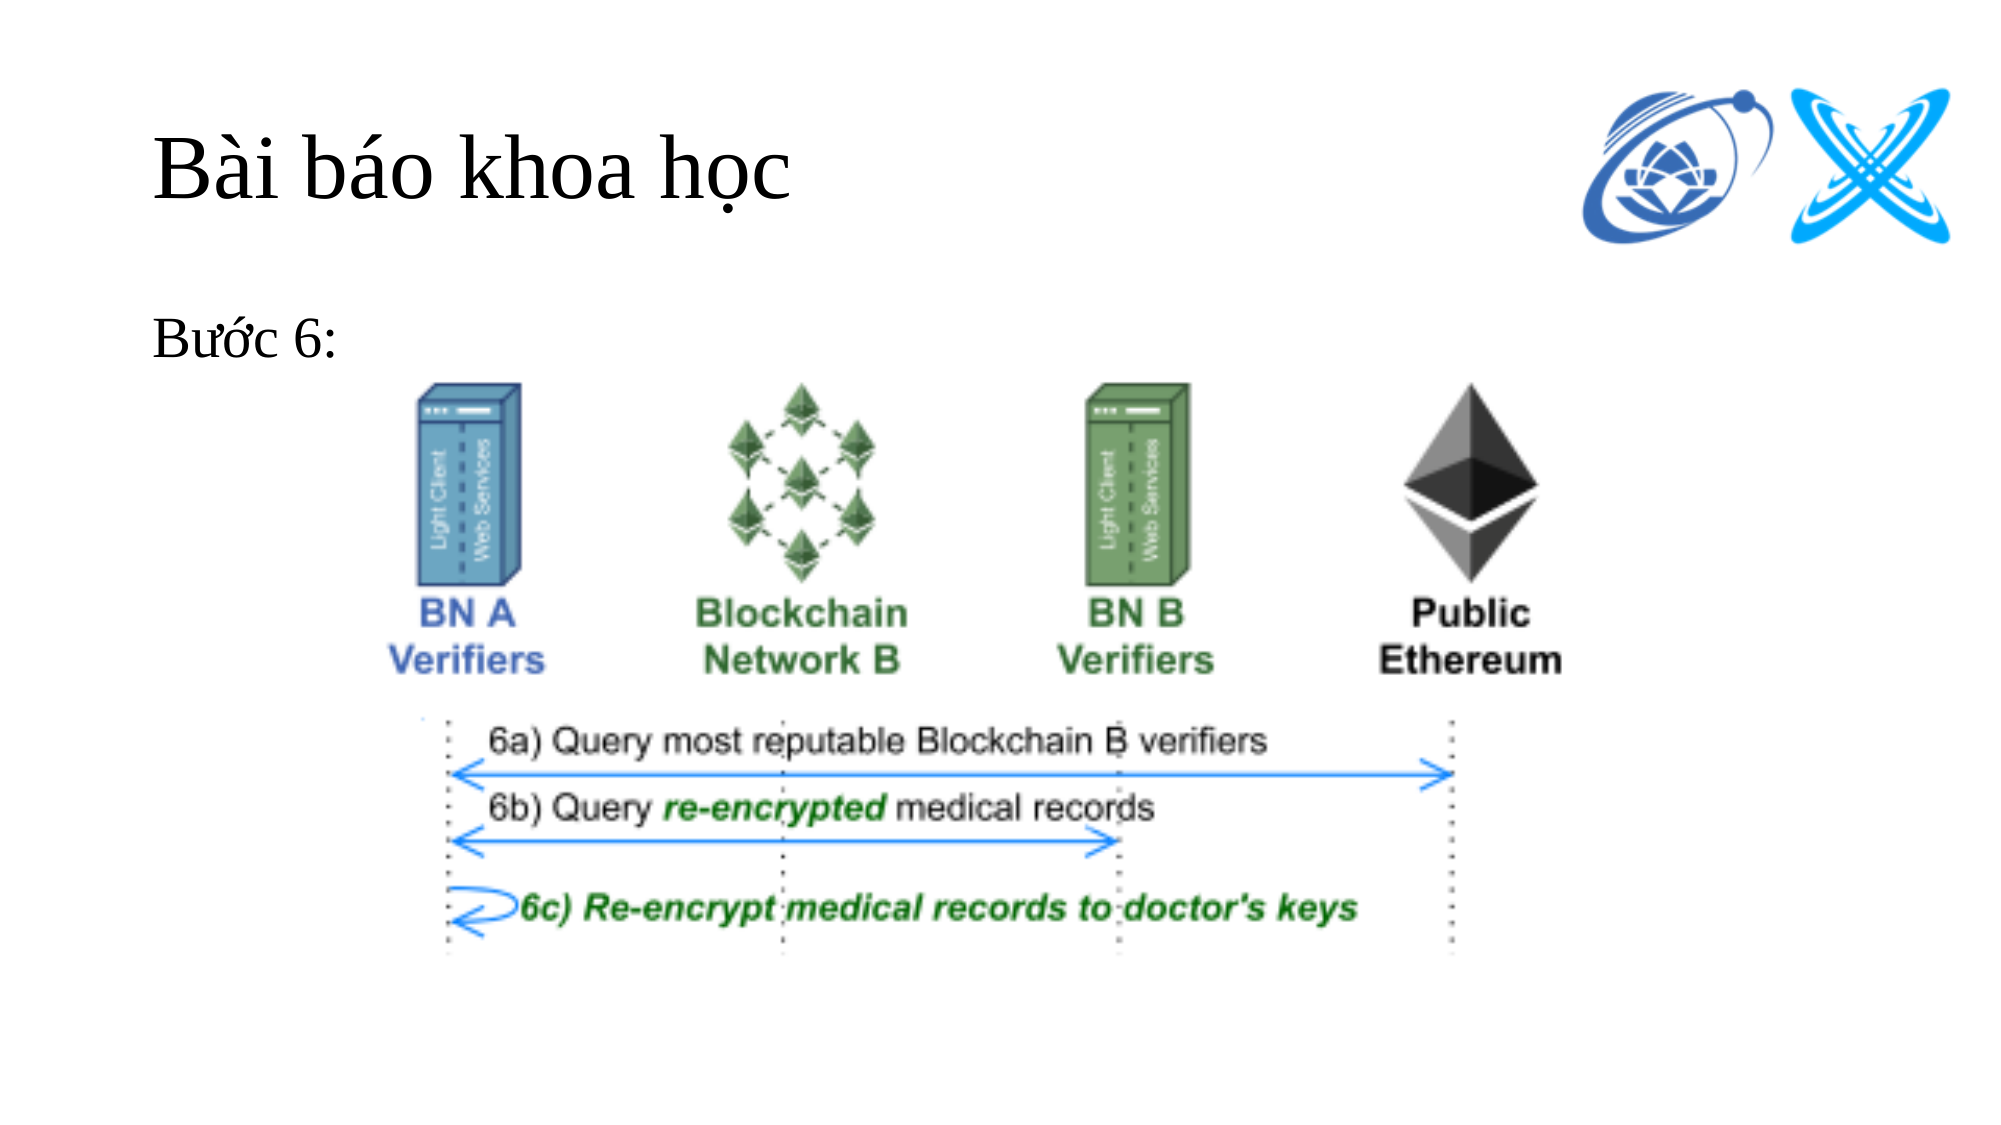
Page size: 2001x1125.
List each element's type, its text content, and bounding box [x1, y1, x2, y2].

title Bài báo khoa học [137, 59, 1863, 278]
text_box Bước 6: [137, 299, 1863, 1014]
picture [366, 334, 1634, 1047]
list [1570, 78, 2000, 259]
